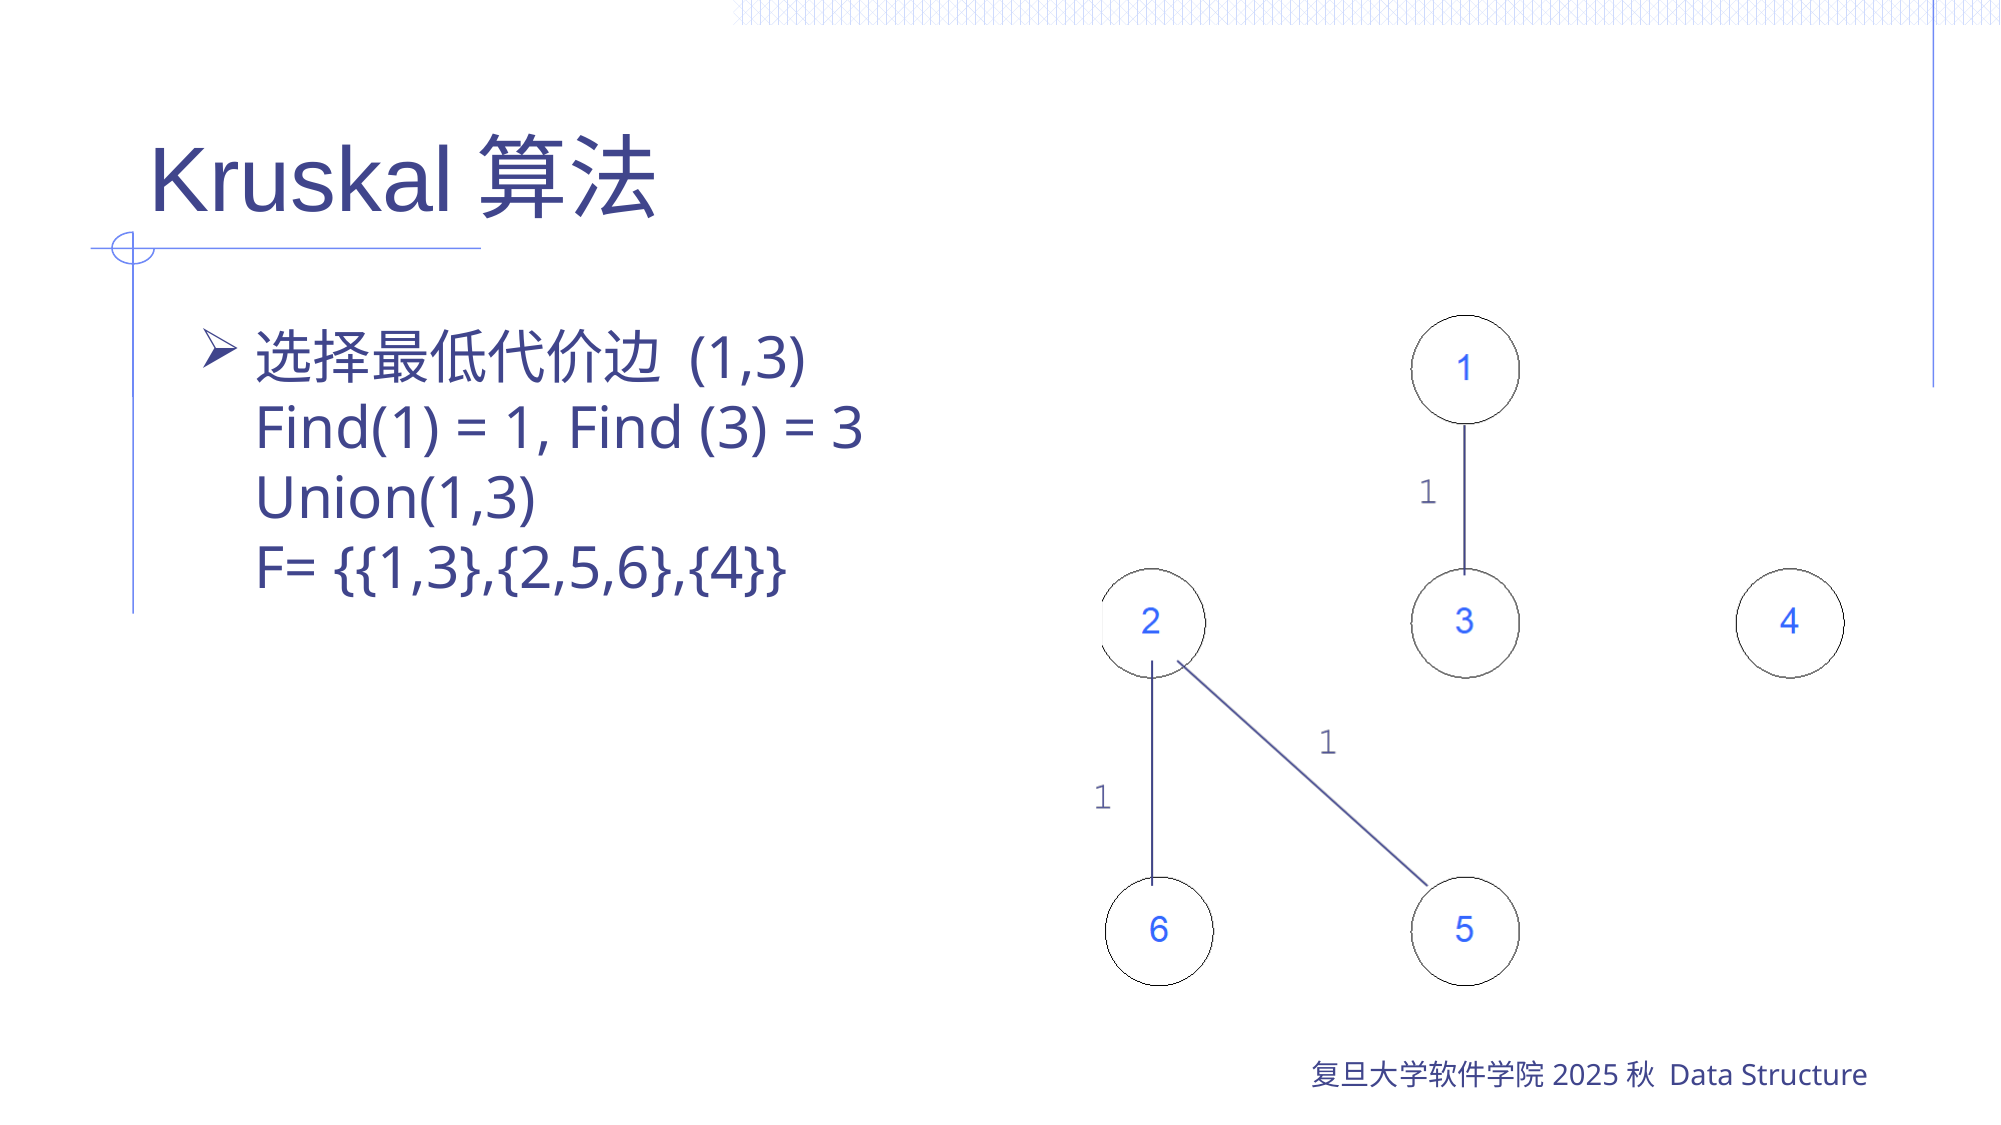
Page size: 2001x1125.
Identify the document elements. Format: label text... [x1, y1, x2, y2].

title Kruskal算法 [133, 50, 1834, 238]
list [1068, 312, 1865, 988]
list 选择最低代价边 (1,3) Find(1) = 1, Find (3) = 3 Union(1,3) F= {{1,3},{2,5,6},{4}} [183, 312, 1017, 988]
